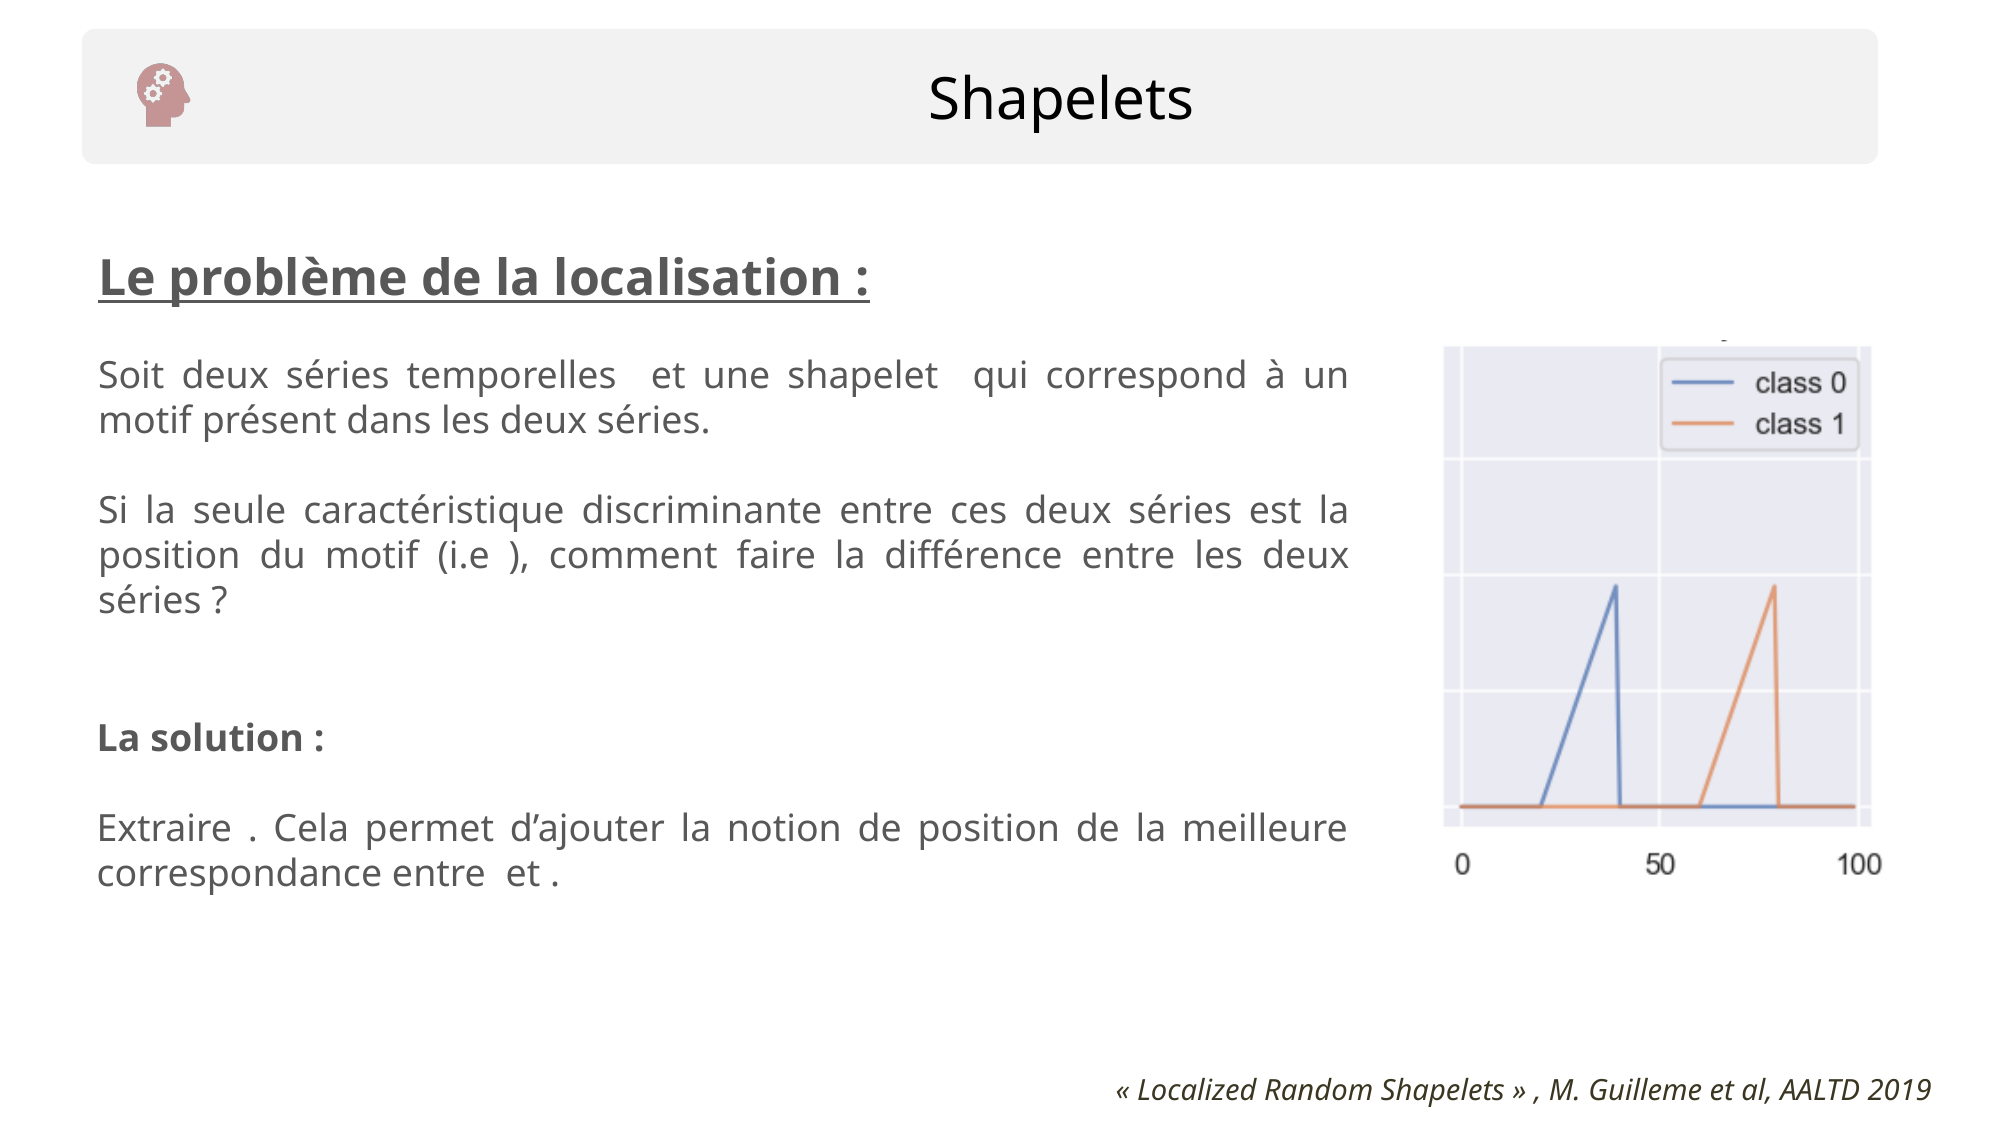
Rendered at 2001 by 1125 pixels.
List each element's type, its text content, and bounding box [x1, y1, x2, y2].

picture [1409, 340, 1919, 914]
text_box « Localized Random Shapelets » , M. Guilleme et al, AALTD 2019 [1100, 1064, 1976, 1114]
text_box [81, 197, 1235, 1090]
text_box [125, 58, 202, 135]
text_box [81, 28, 244, 165]
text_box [244, 28, 1879, 165]
